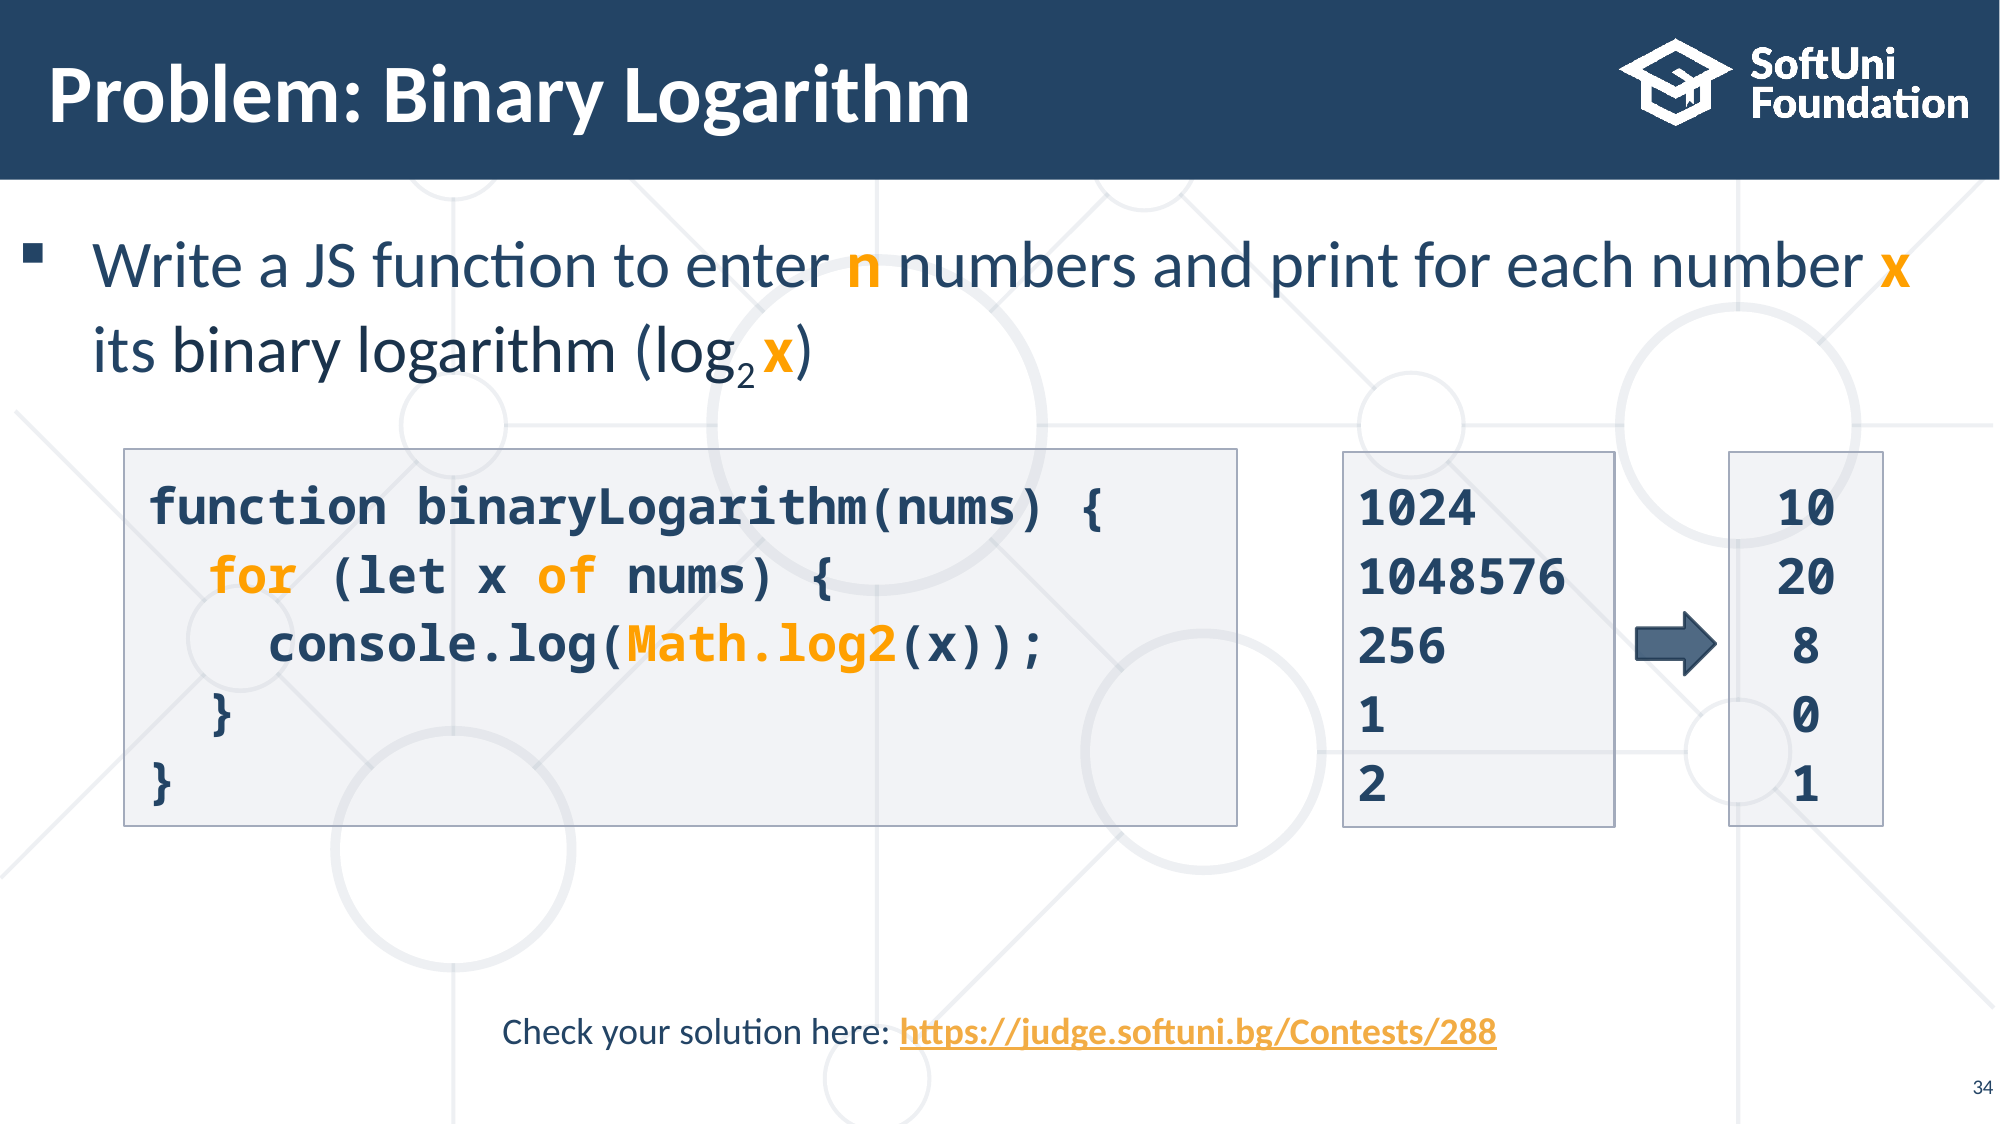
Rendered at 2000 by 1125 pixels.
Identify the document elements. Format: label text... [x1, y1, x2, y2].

text_box [1634, 610, 1718, 677]
text_box 1024 1048576 256 1 2 [1343, 451, 1615, 827]
text_box function binaryLogarithm(nums) { for (let x of nums) { console.log(Math.log2(x)); } } [123, 448, 1238, 827]
title Problem: Binary Logarithm [31, 16, 1591, 162]
slide_number 34 [1929, 1070, 2000, 1103]
text_box 10 20 8 0 1 [1729, 451, 1884, 826]
list Write a JS function to enter n numbers and print for each number x its binary logarithm (log2 x) [0, 211, 1937, 1125]
picture [1618, 38, 1968, 126]
text_box Check your solution here: https://judge.softuni.bg/Contests/288 [102, 999, 1898, 1060]
